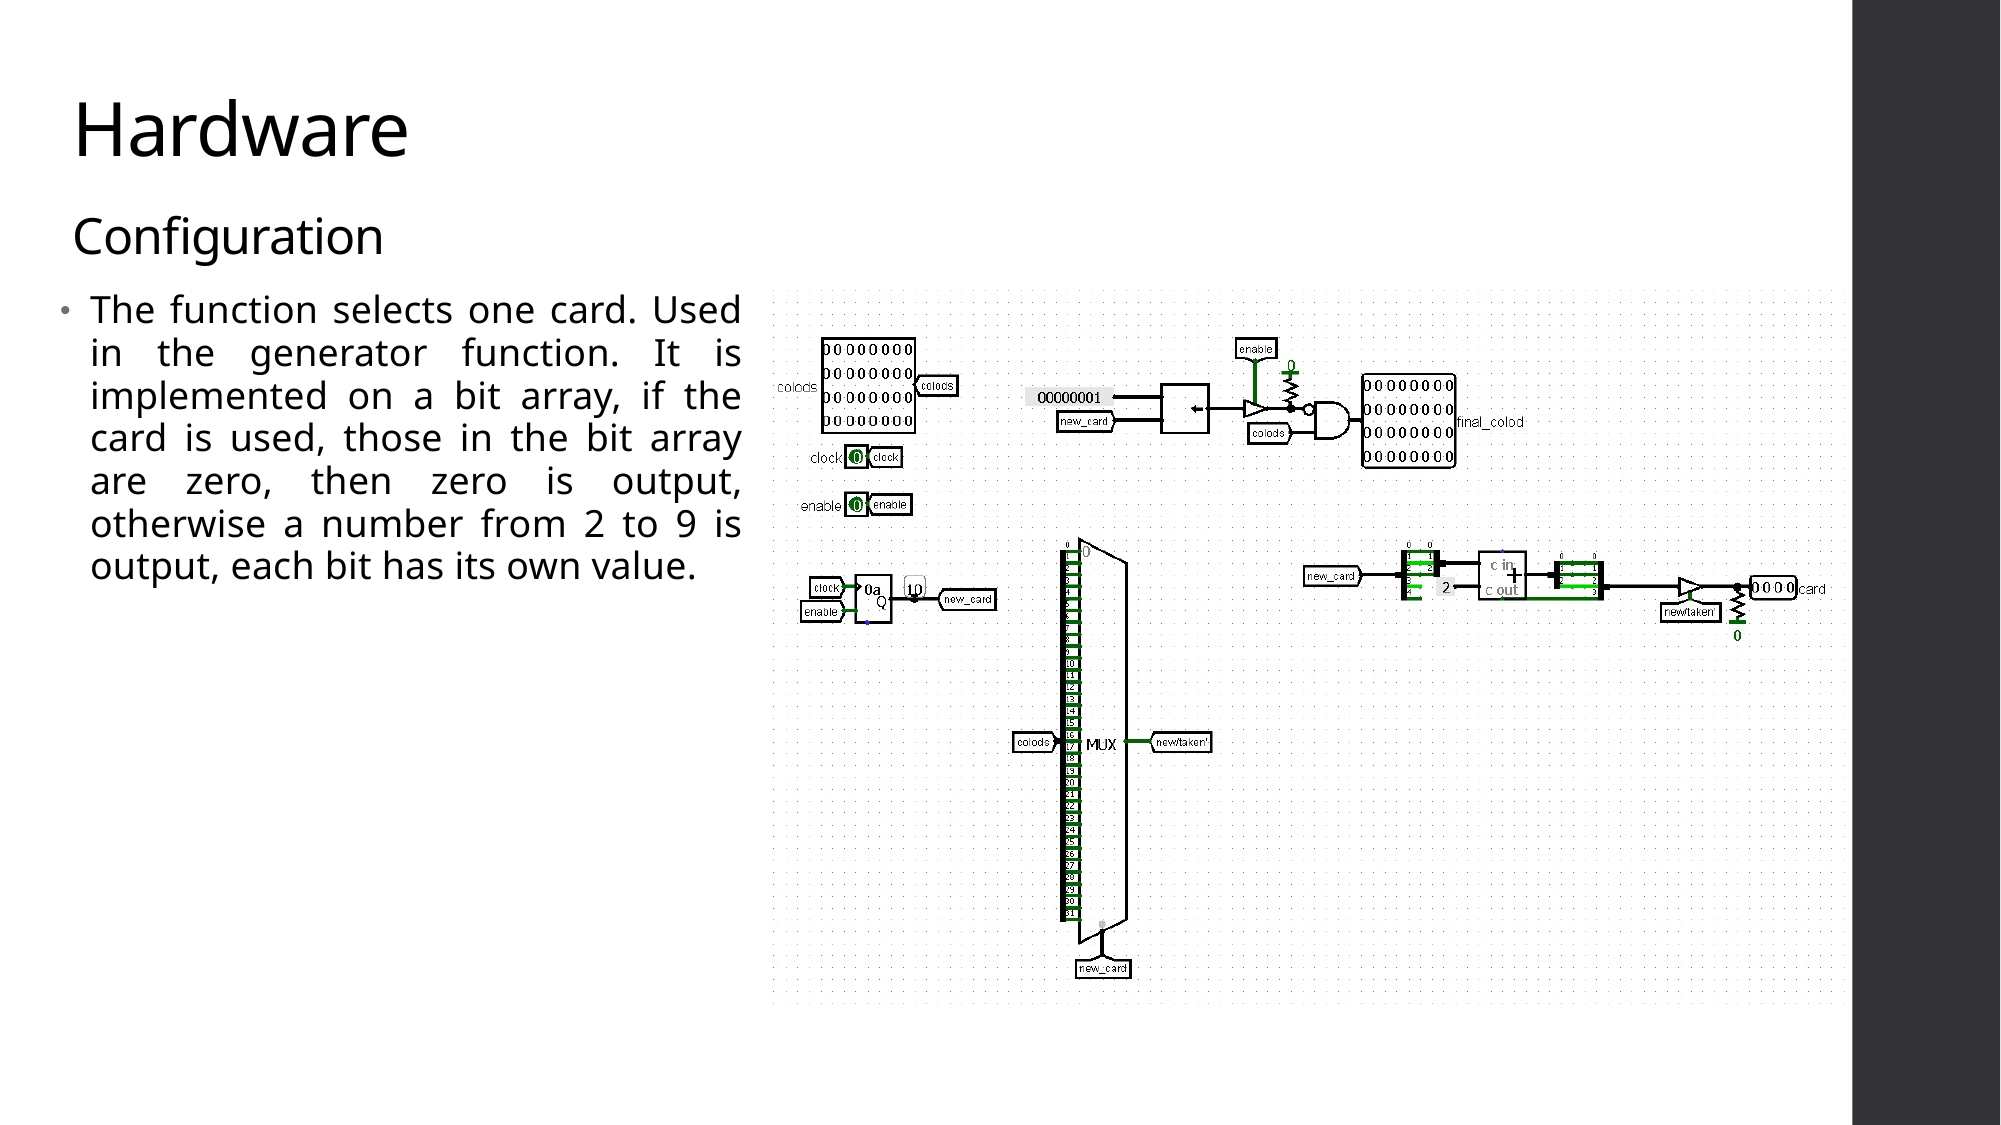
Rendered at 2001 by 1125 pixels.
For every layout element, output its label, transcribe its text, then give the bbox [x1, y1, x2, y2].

list The function selects one card. Used in the generator function. It is implemented on a bit array, if the card is used, those in the bit array are zero, then zero is output, otherwise a number from 2 to 9 is output, each bit has its own value. [45, 282, 759, 1075]
picture [770, 281, 1864, 1012]
title Hardware Configuration [57, 64, 1783, 283]
